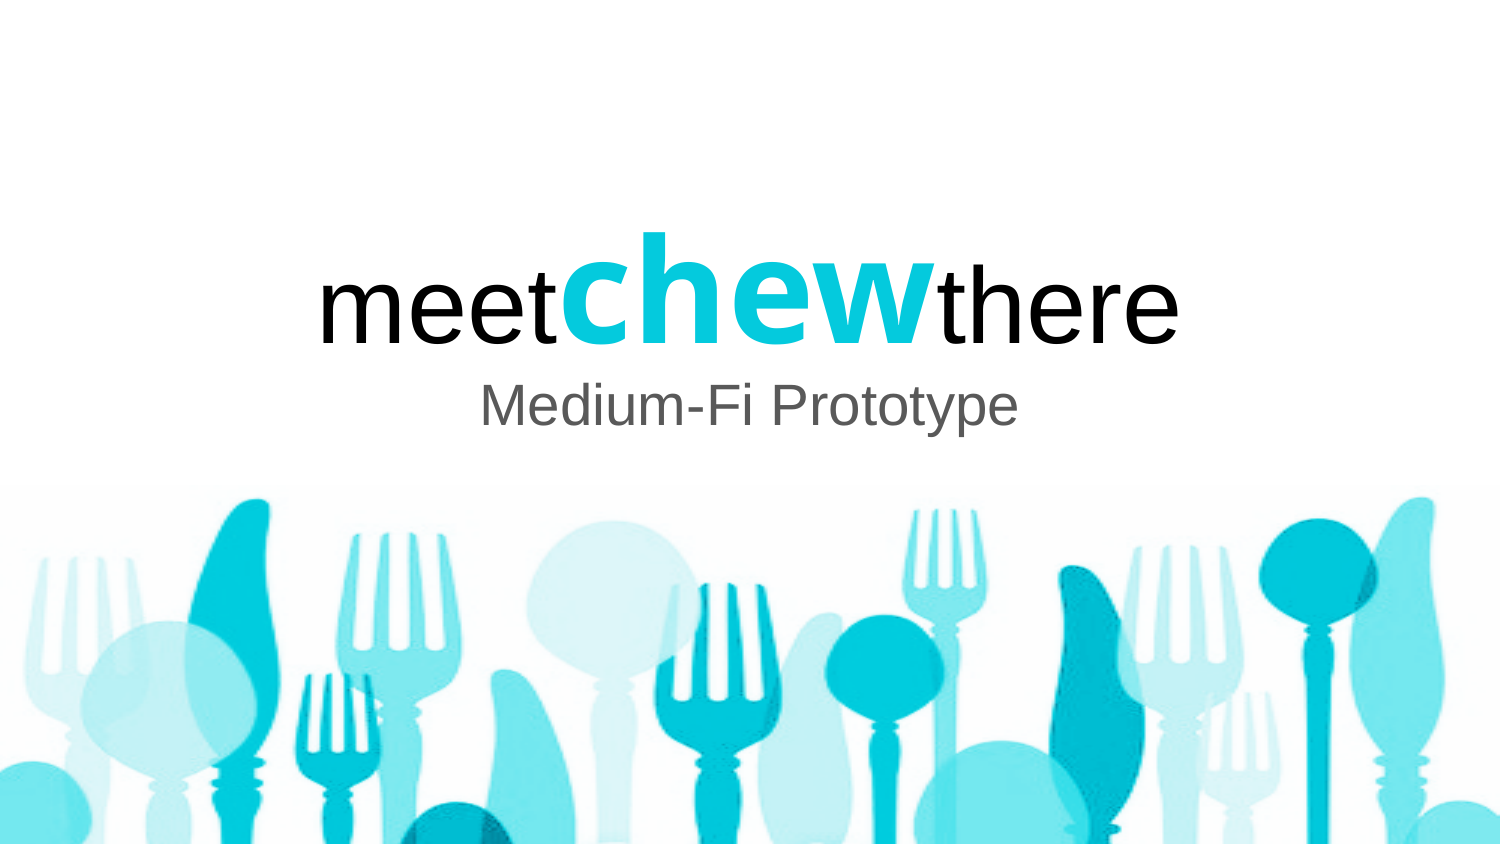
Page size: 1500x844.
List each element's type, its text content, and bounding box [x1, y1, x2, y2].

picture [0, 485, 1500, 844]
subtitle Medium-Fi Prototype [0, 352, 1500, 483]
title meetchewthere [0, 0, 1500, 352]
